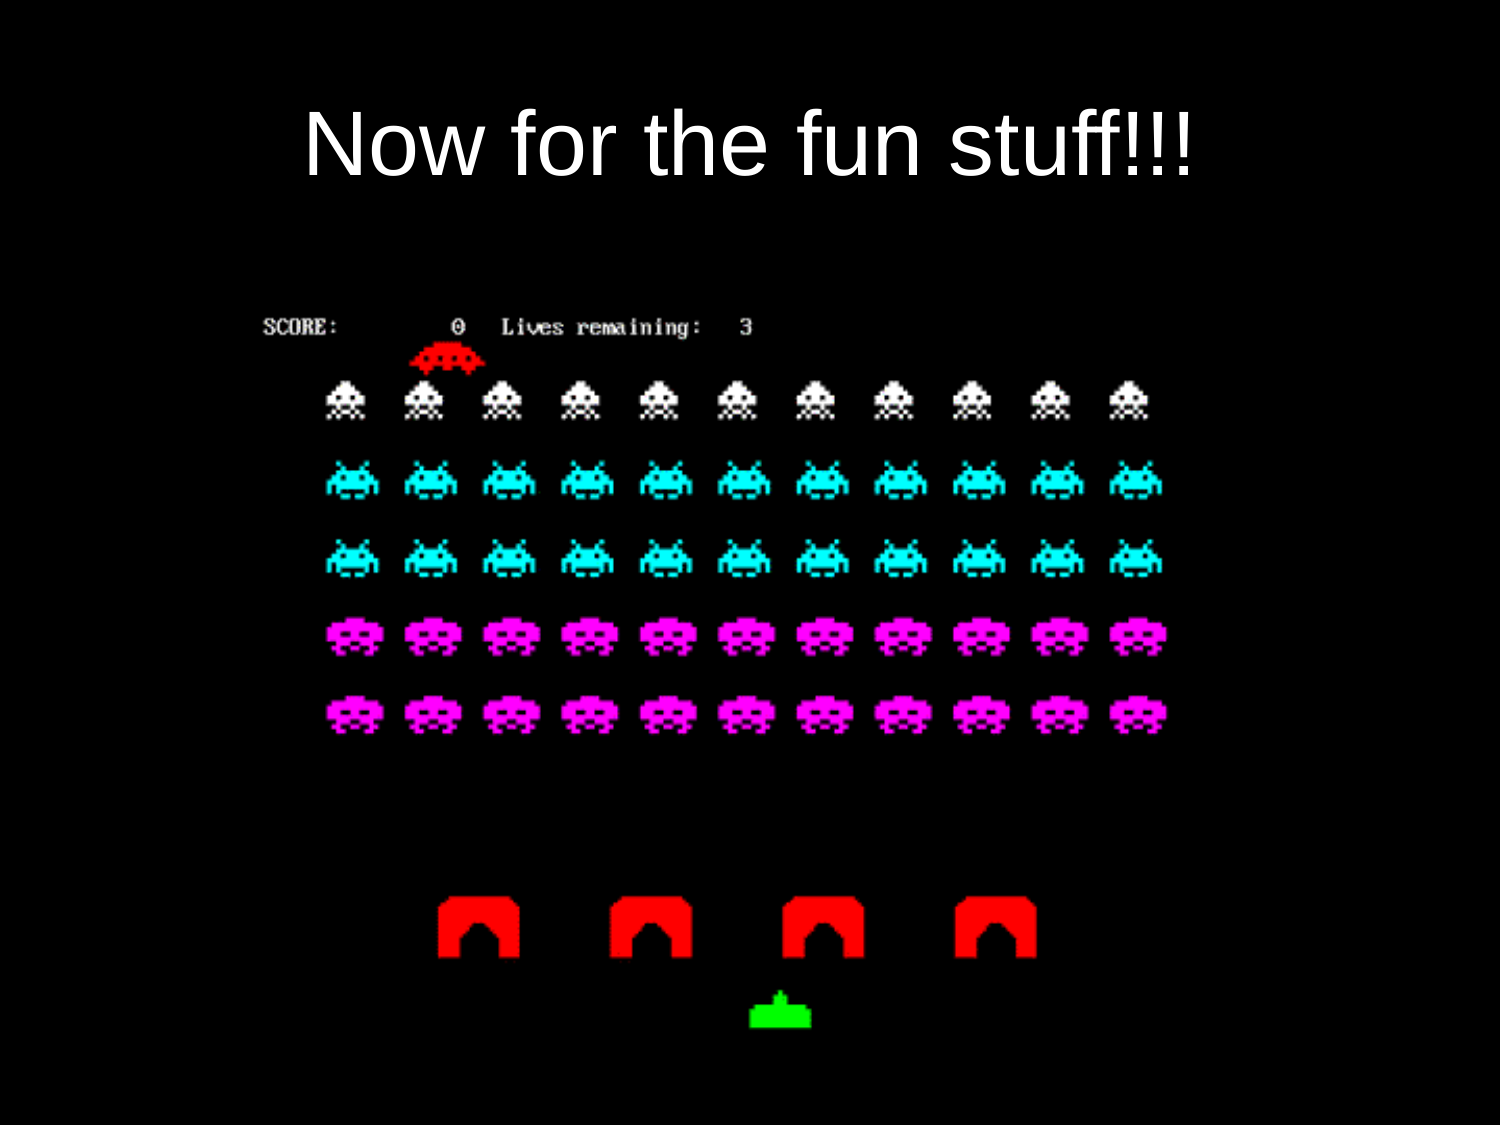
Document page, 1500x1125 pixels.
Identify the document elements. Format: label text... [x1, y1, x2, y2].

title Now for the fun stuff!!! [75, 45, 1425, 233]
picture [249, 302, 1251, 1049]
